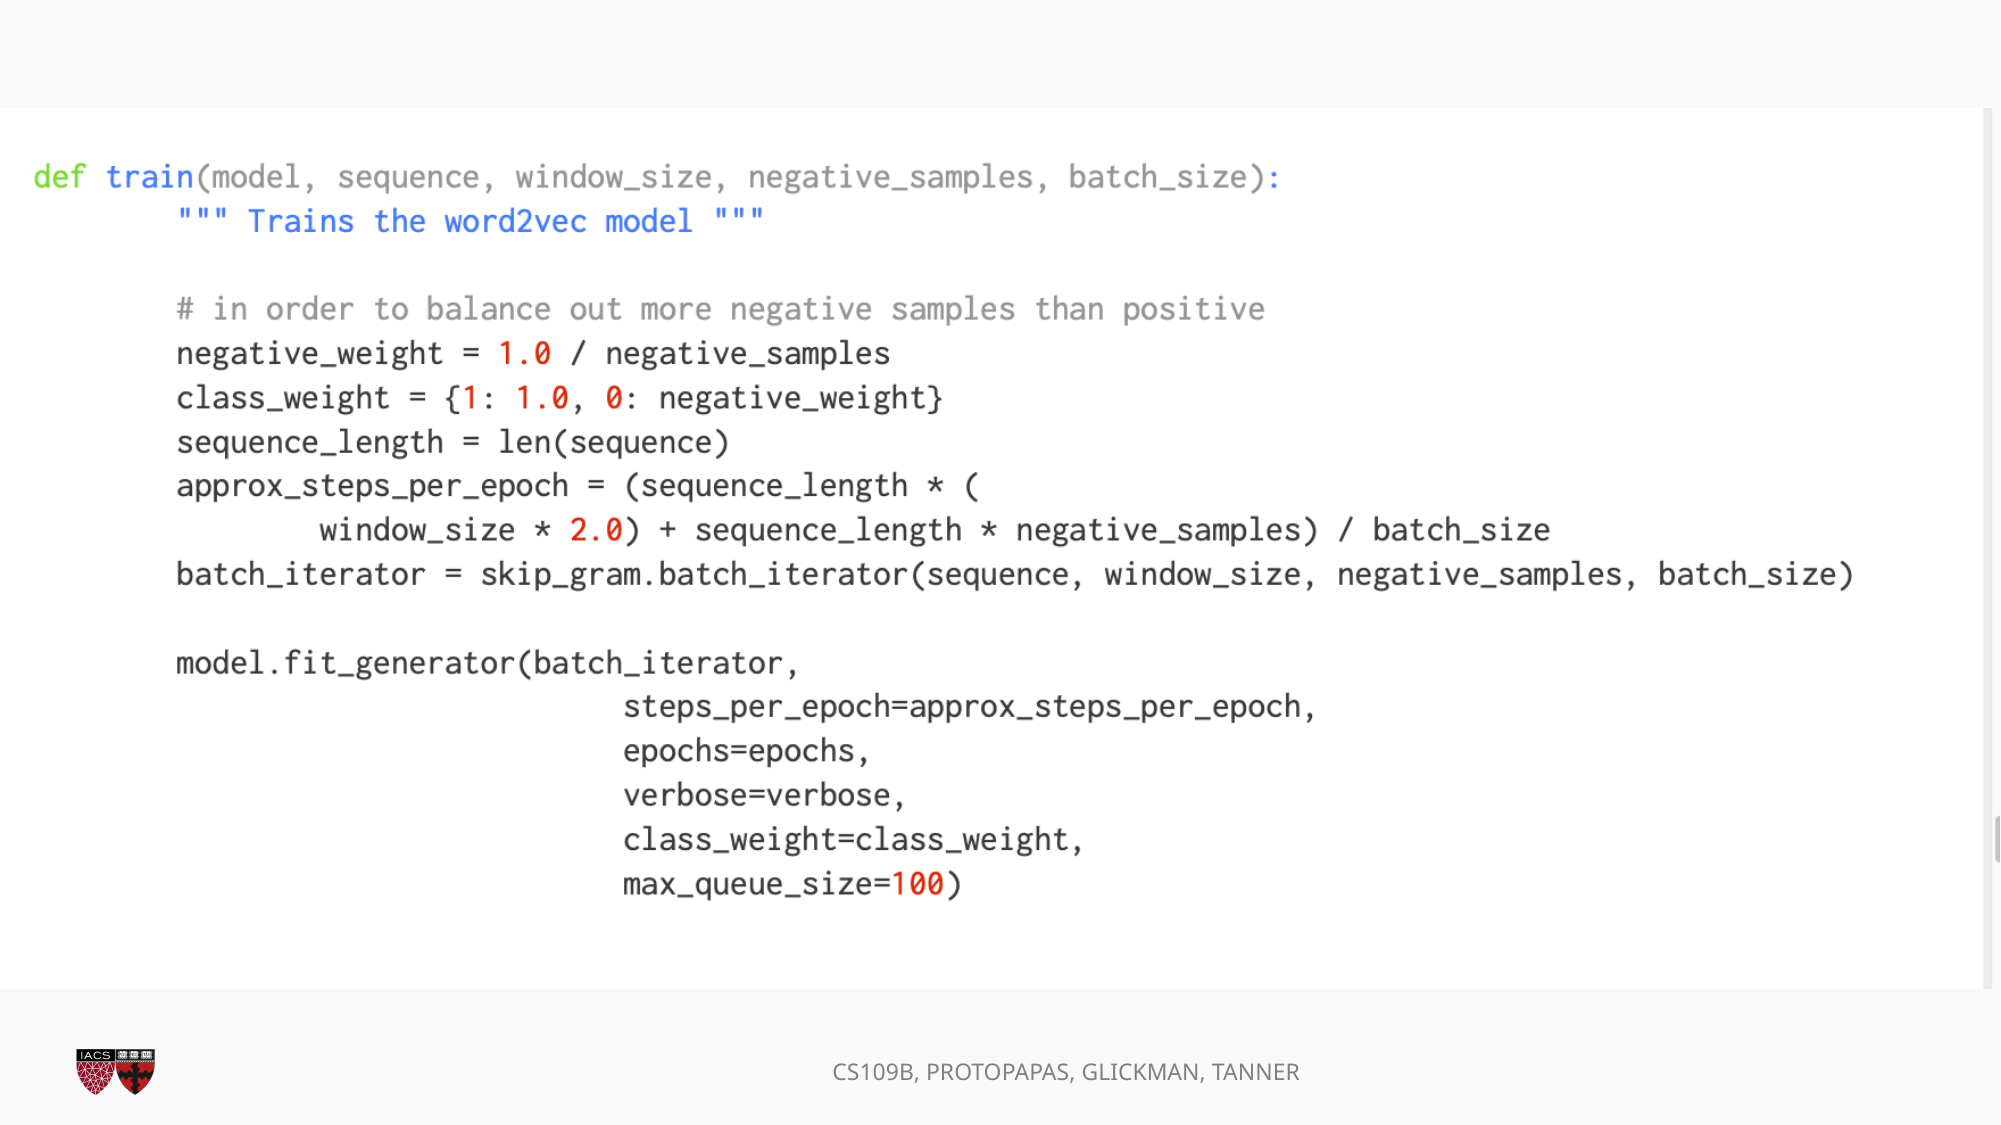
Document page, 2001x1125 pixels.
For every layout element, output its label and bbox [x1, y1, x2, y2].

picture [75, 1049, 155, 1095]
picture [0, 107, 2000, 989]
